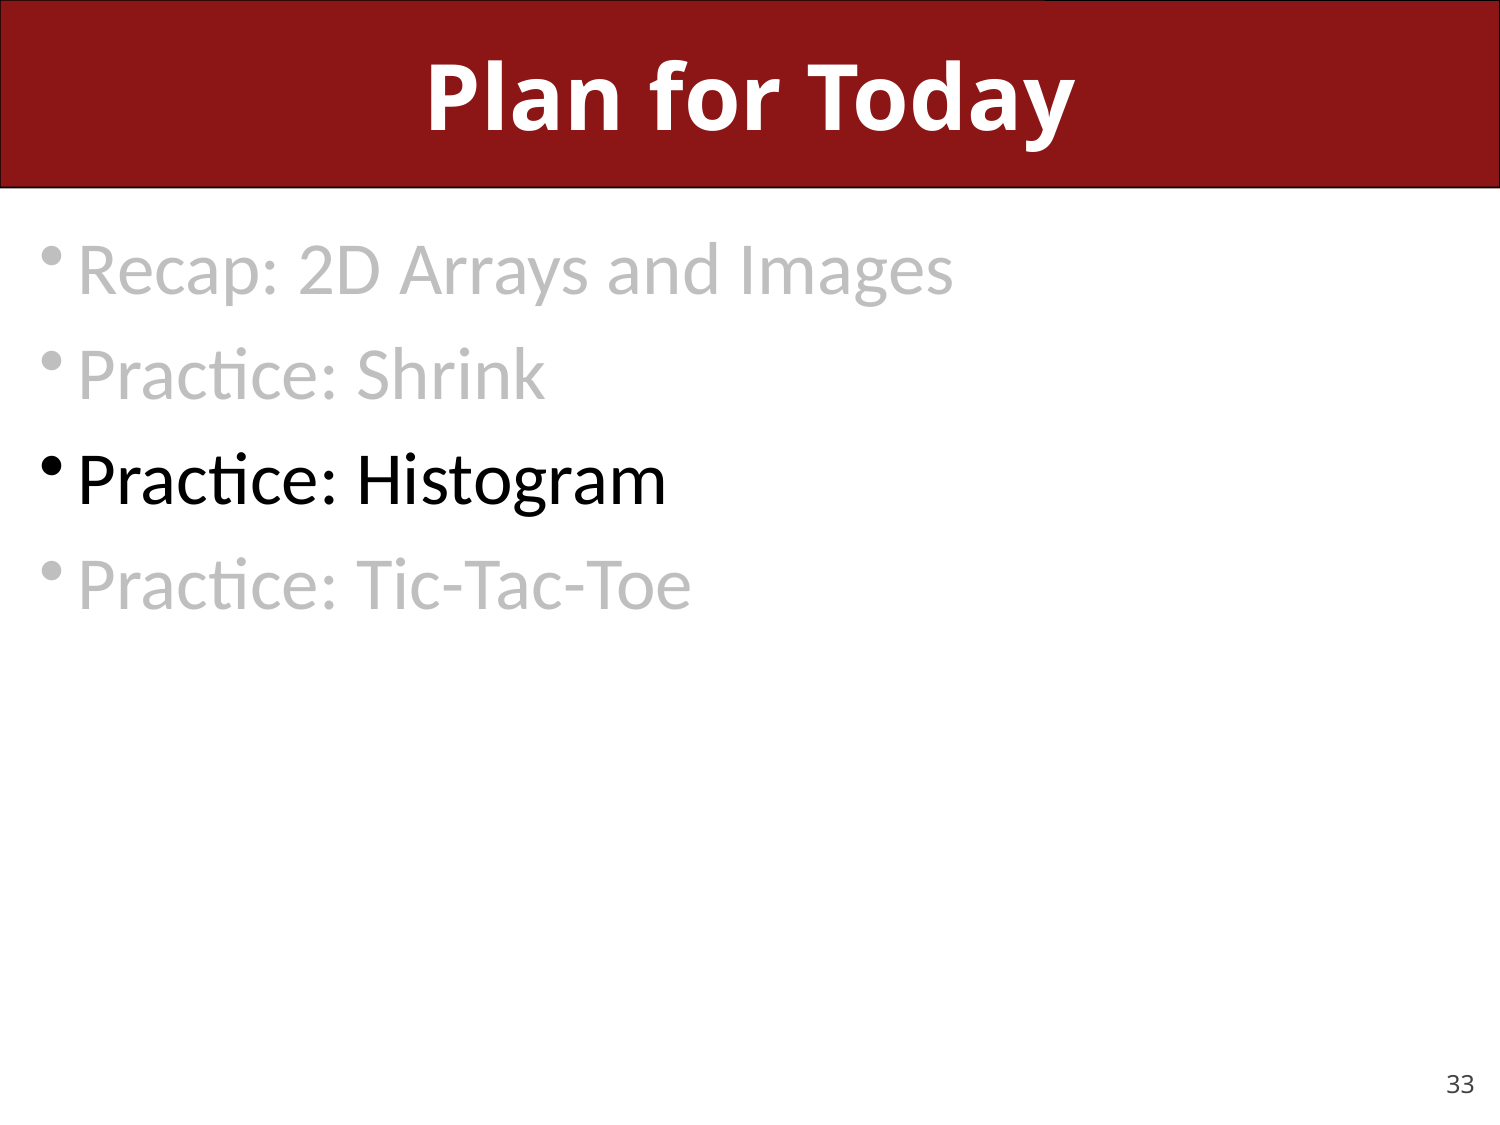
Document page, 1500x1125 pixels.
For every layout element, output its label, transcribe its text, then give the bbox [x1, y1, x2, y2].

title Plan for Today [75, 0, 1425, 188]
list Recap: 2D Arrays and Images Practice: Shrink Practice: Histogram Practice: Tic-Tac-Toe [24, 212, 1475, 1063]
